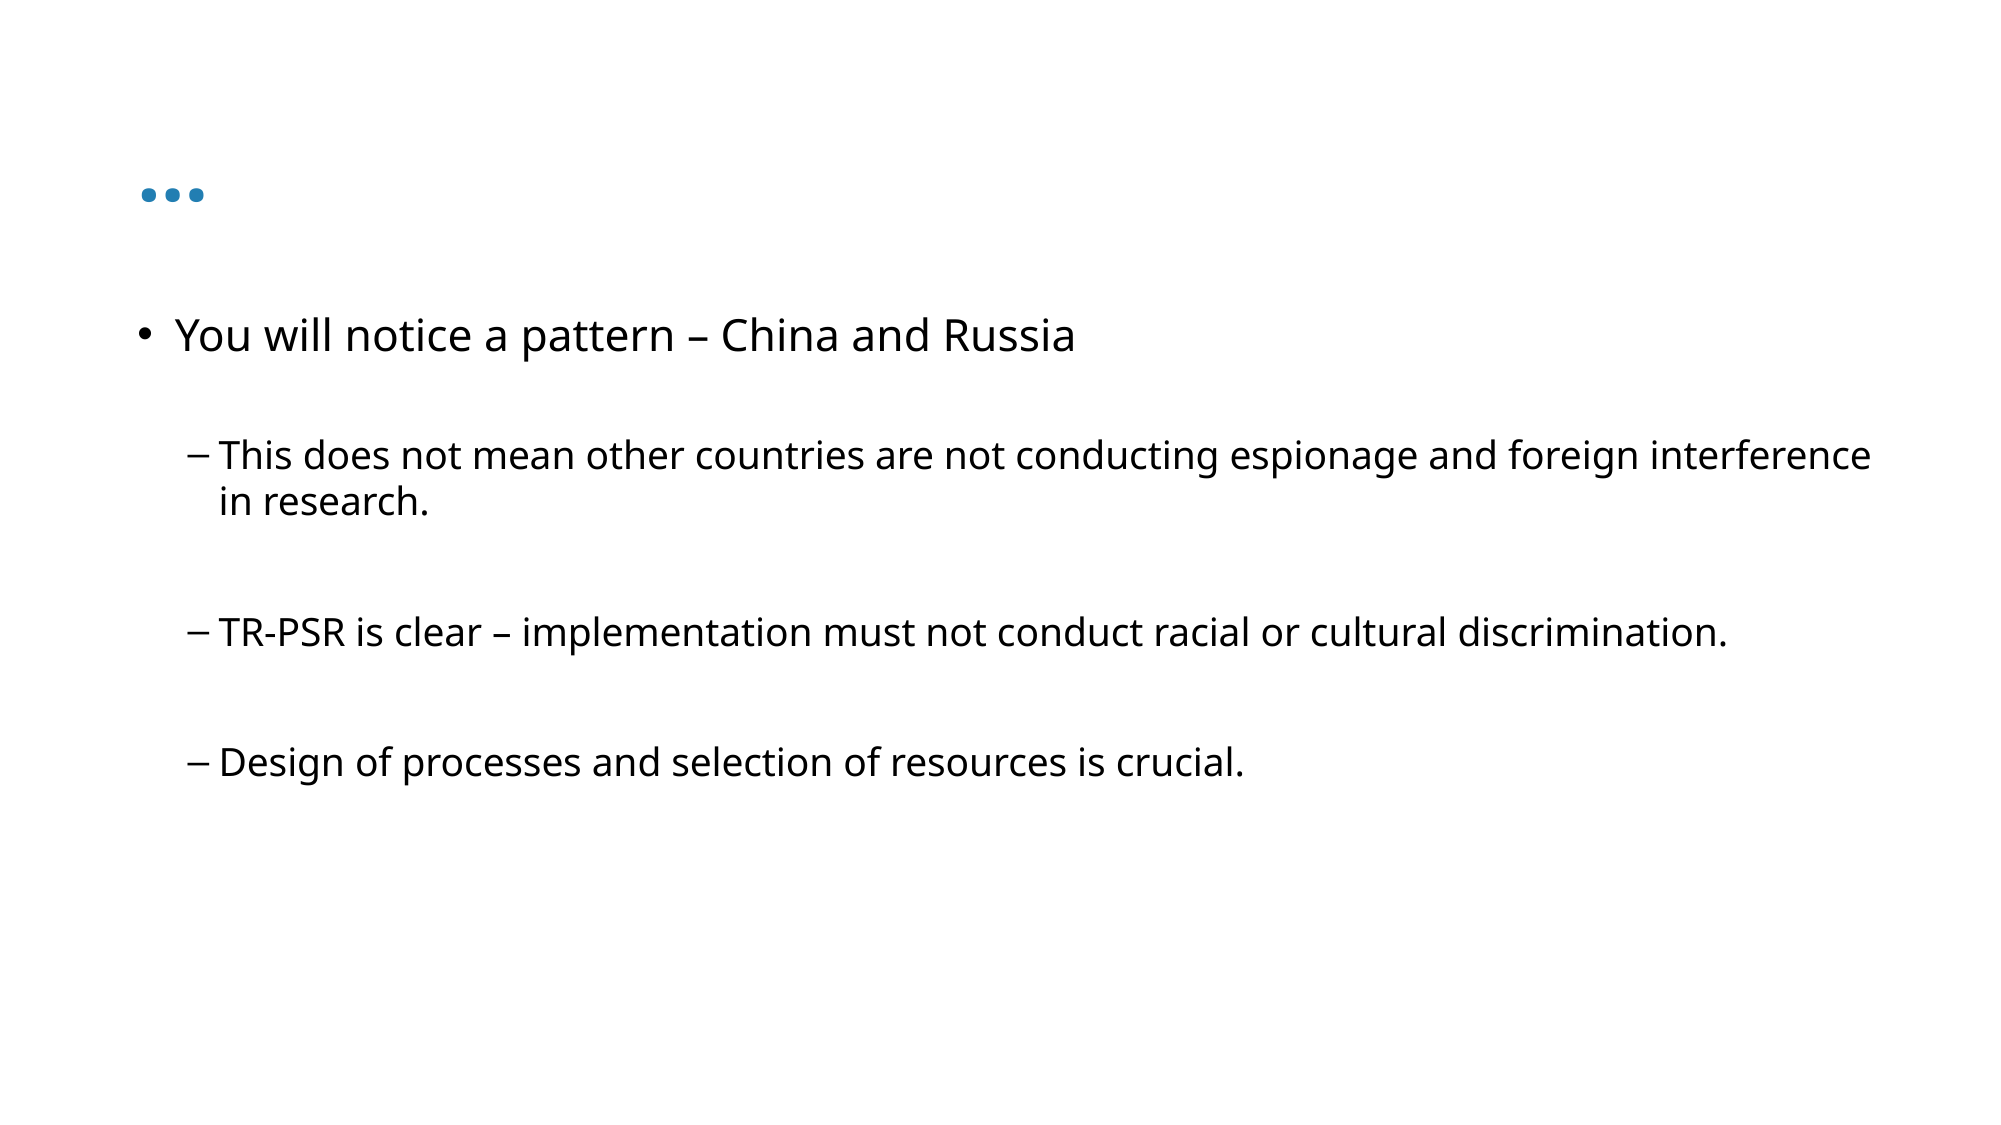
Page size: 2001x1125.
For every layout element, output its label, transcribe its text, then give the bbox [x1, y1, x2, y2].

list You will notice a pattern – China and Russia This does not mean other countries are not conducting espionage and foreign interference in research. TR-PSR is clear – implementation must not conduct racial or cultural discrimination. Design of processes and selection of resources is crucial. [137, 299, 1900, 1014]
title … [137, 59, 1794, 278]
